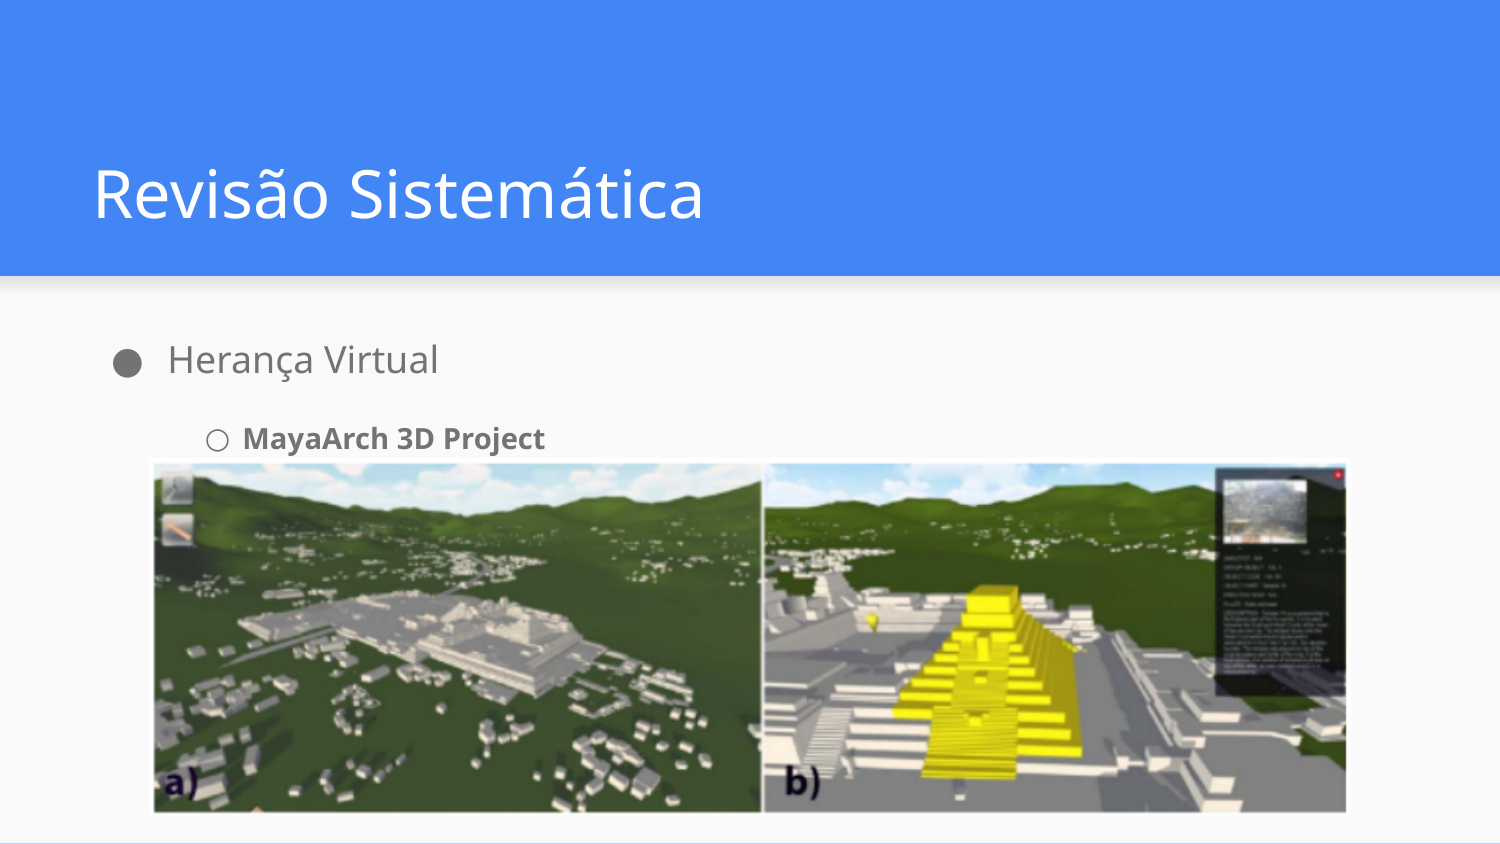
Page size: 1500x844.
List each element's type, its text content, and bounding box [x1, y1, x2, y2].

picture [148, 458, 1351, 815]
title Revisão Sistemática [77, 121, 1427, 248]
list Herança Virtual MayaArch 3D Project [77, 314, 1427, 760]
